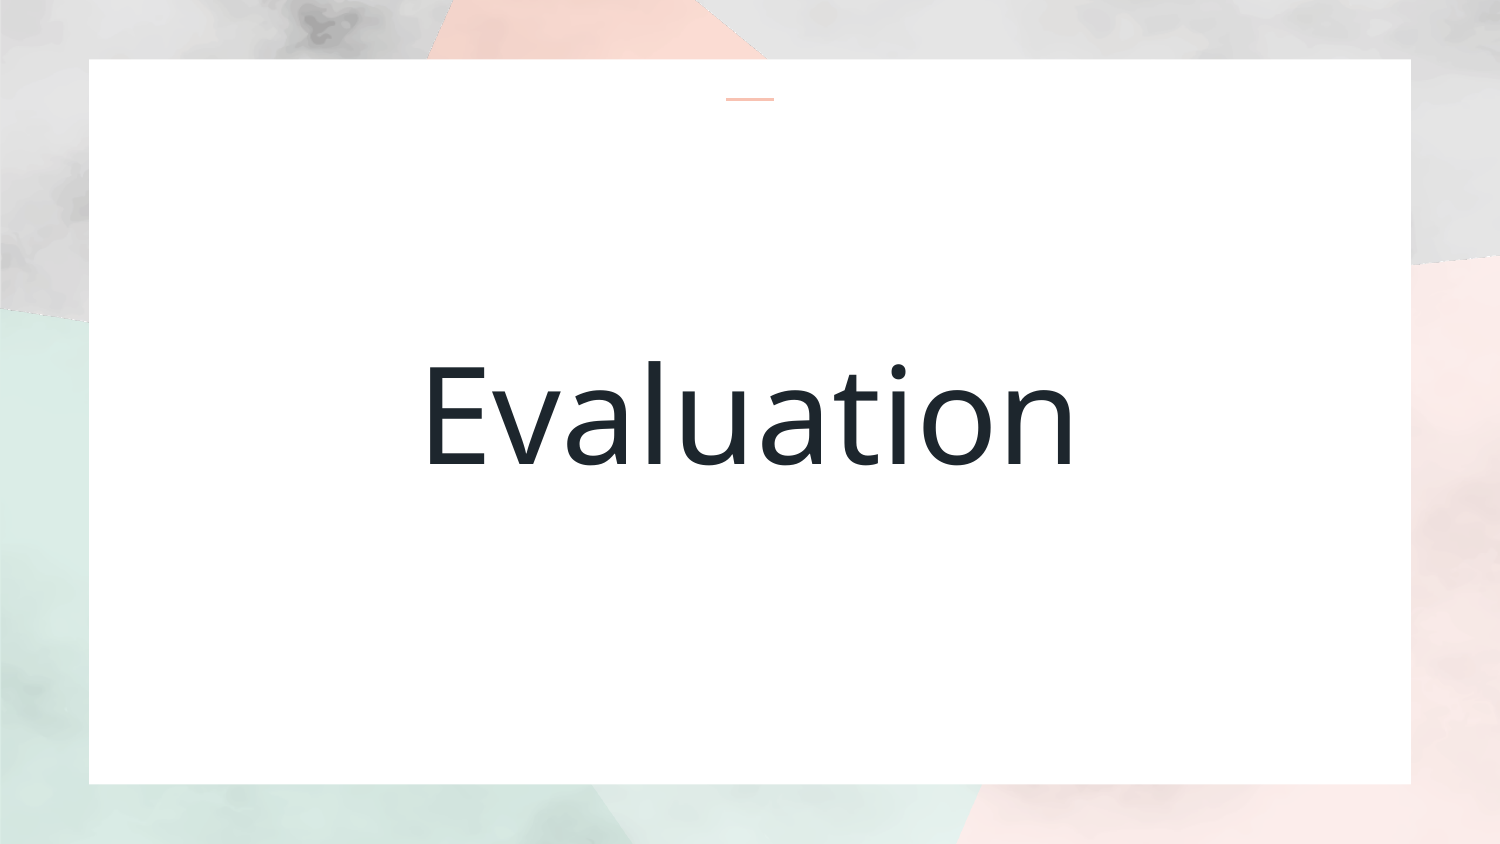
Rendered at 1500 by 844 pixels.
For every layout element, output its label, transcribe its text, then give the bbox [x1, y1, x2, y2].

list Evaluation [353, 313, 1147, 530]
picture [0, 0, 1500, 844]
